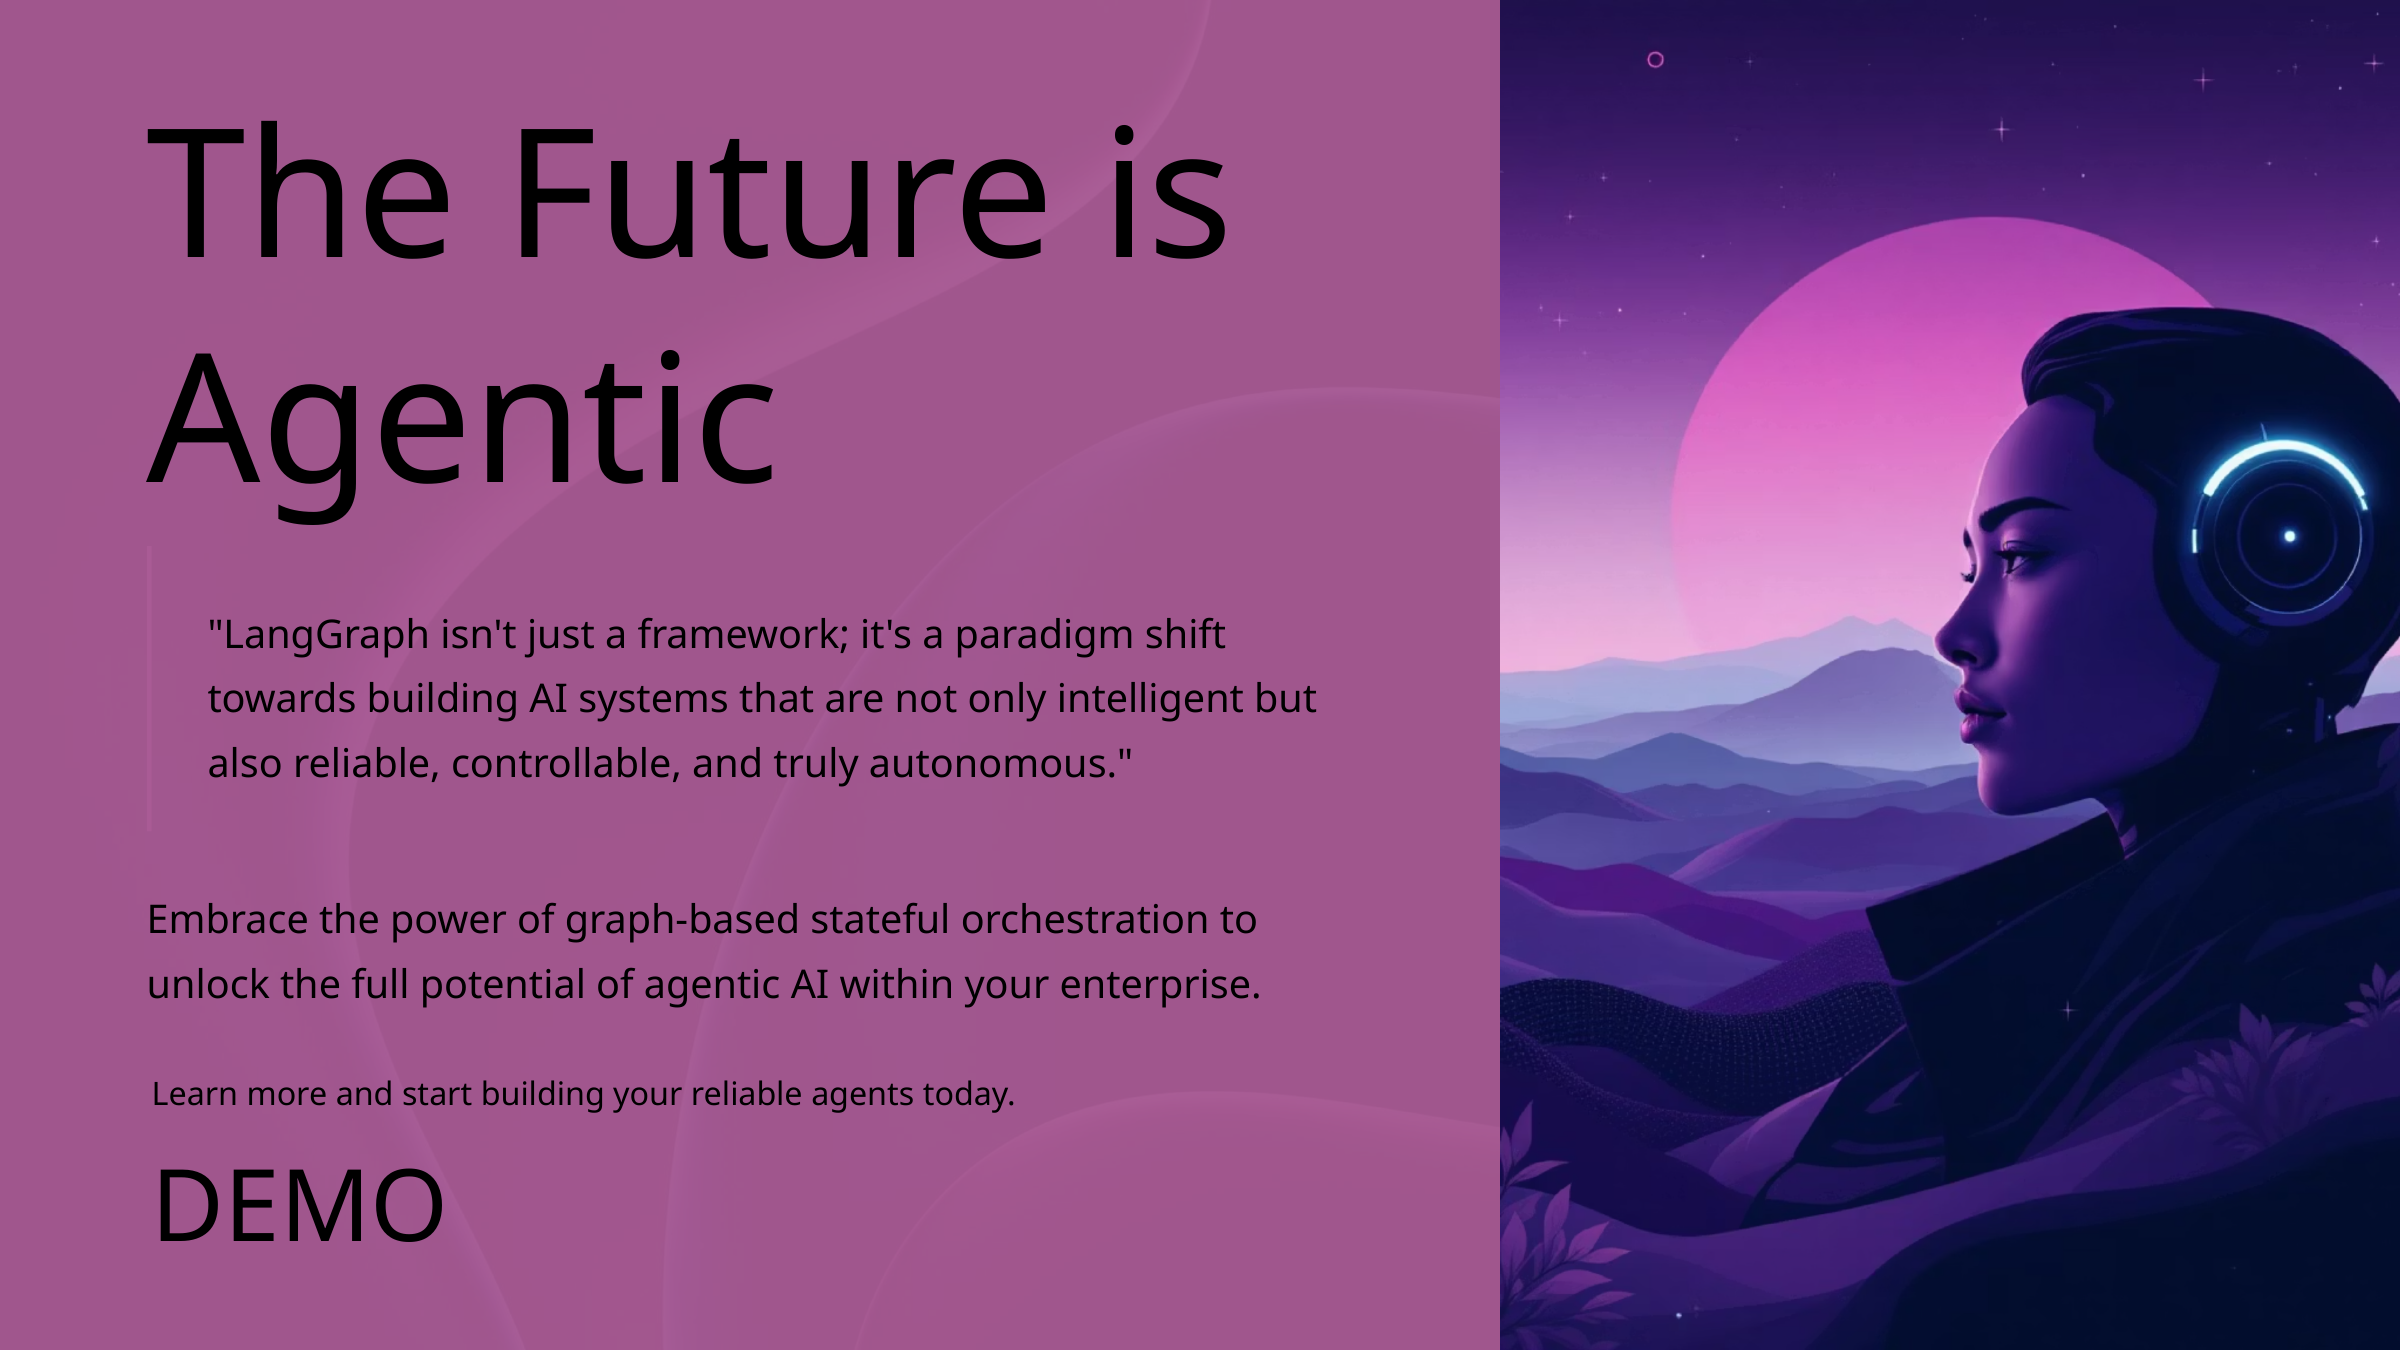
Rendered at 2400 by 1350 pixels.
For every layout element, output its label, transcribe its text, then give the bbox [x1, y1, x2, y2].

text_box DEMO [151, 1210, 1369, 1262]
text_box Embrace the power of graph-based stateful orchestration to unlock the full potential of agentic AI within your enterprise. [146, 877, 1364, 1007]
text_box "LangGraph isn't just a framework; it's a paradigm shift towards building AI systems that are not only intelligent but also reliable, controllable, and truly autonomous." [207, 591, 1364, 786]
text_box The Future is Agentic [146, 68, 1364, 519]
picture [1499, 0, 2400, 1350]
text_box Learn more and start building your reliable agents today. [151, 1060, 1369, 1113]
text_box [146, 546, 152, 832]
